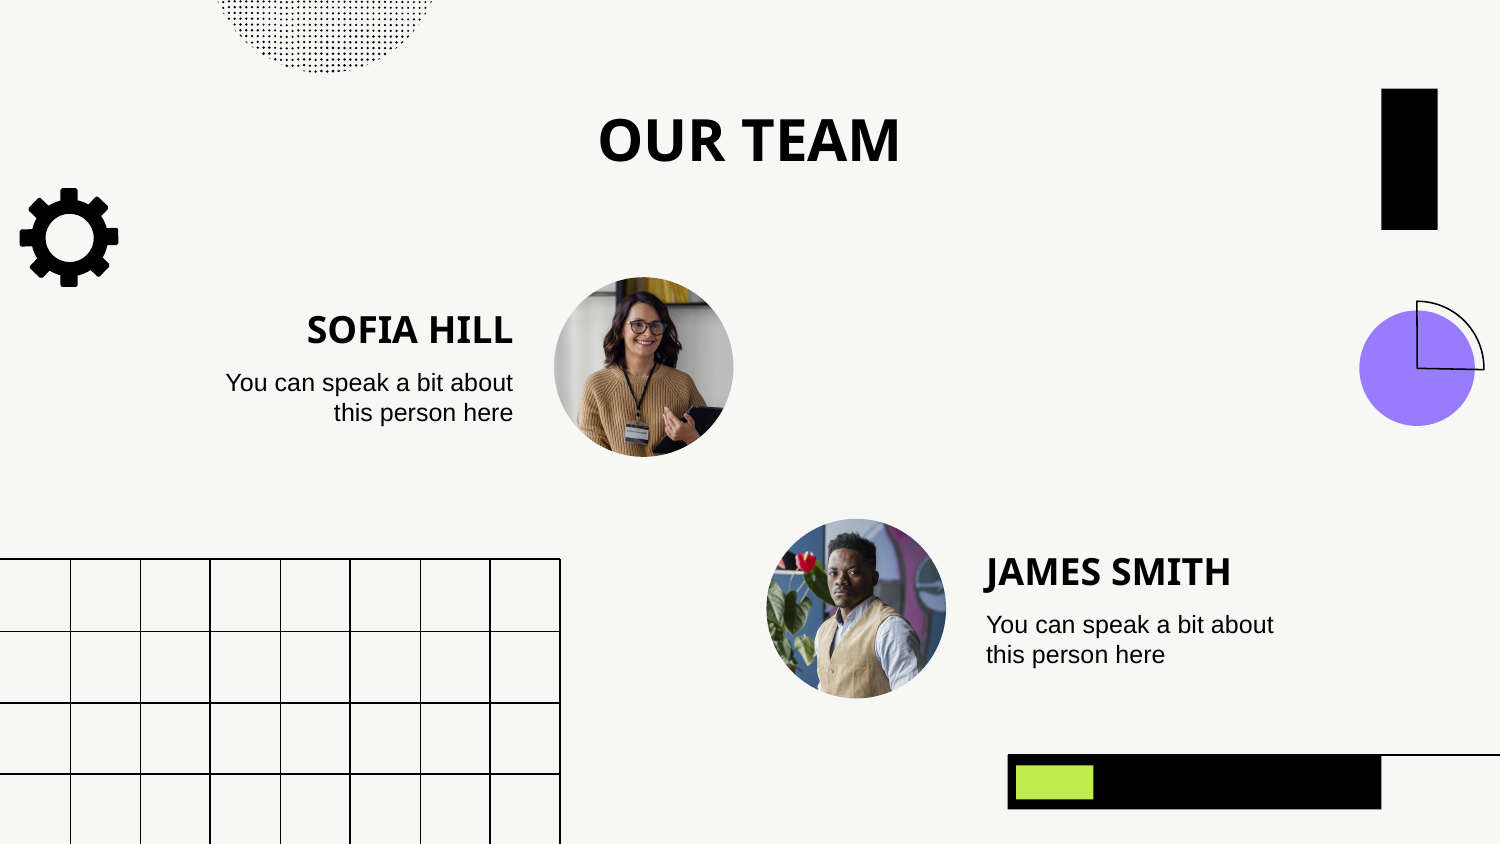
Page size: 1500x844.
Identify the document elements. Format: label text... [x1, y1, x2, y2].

subtitle You can speak a bit about this person here [186, 366, 529, 435]
title OUR TEAM [118, 88, 1382, 183]
subtitle SOFIA HILL [186, 301, 529, 366]
picture [766, 518, 947, 699]
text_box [0, 558, 561, 844]
picture [553, 276, 734, 458]
subtitle JAMES SMITH [971, 543, 1314, 608]
subtitle You can speak a bit about this person here [971, 608, 1314, 677]
